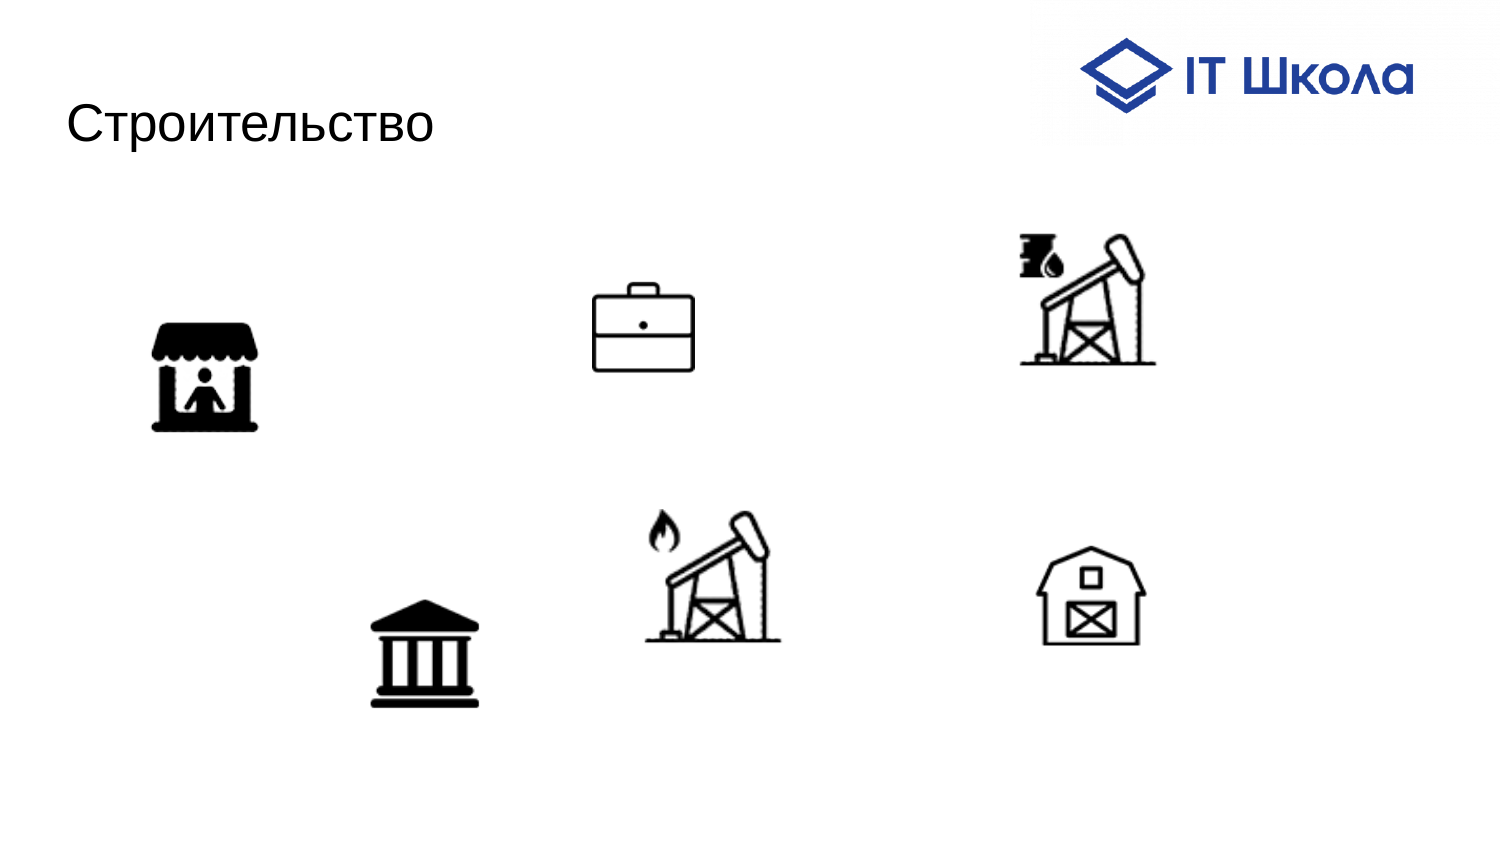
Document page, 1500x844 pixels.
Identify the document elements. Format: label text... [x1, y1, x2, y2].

picture [369, 598, 481, 710]
picture [592, 276, 695, 379]
picture [1034, 541, 1149, 656]
picture [1018, 232, 1165, 379]
picture [1029, 0, 1500, 146]
title Строительство [51, 72, 1449, 167]
picture [147, 321, 263, 436]
picture [643, 509, 790, 657]
